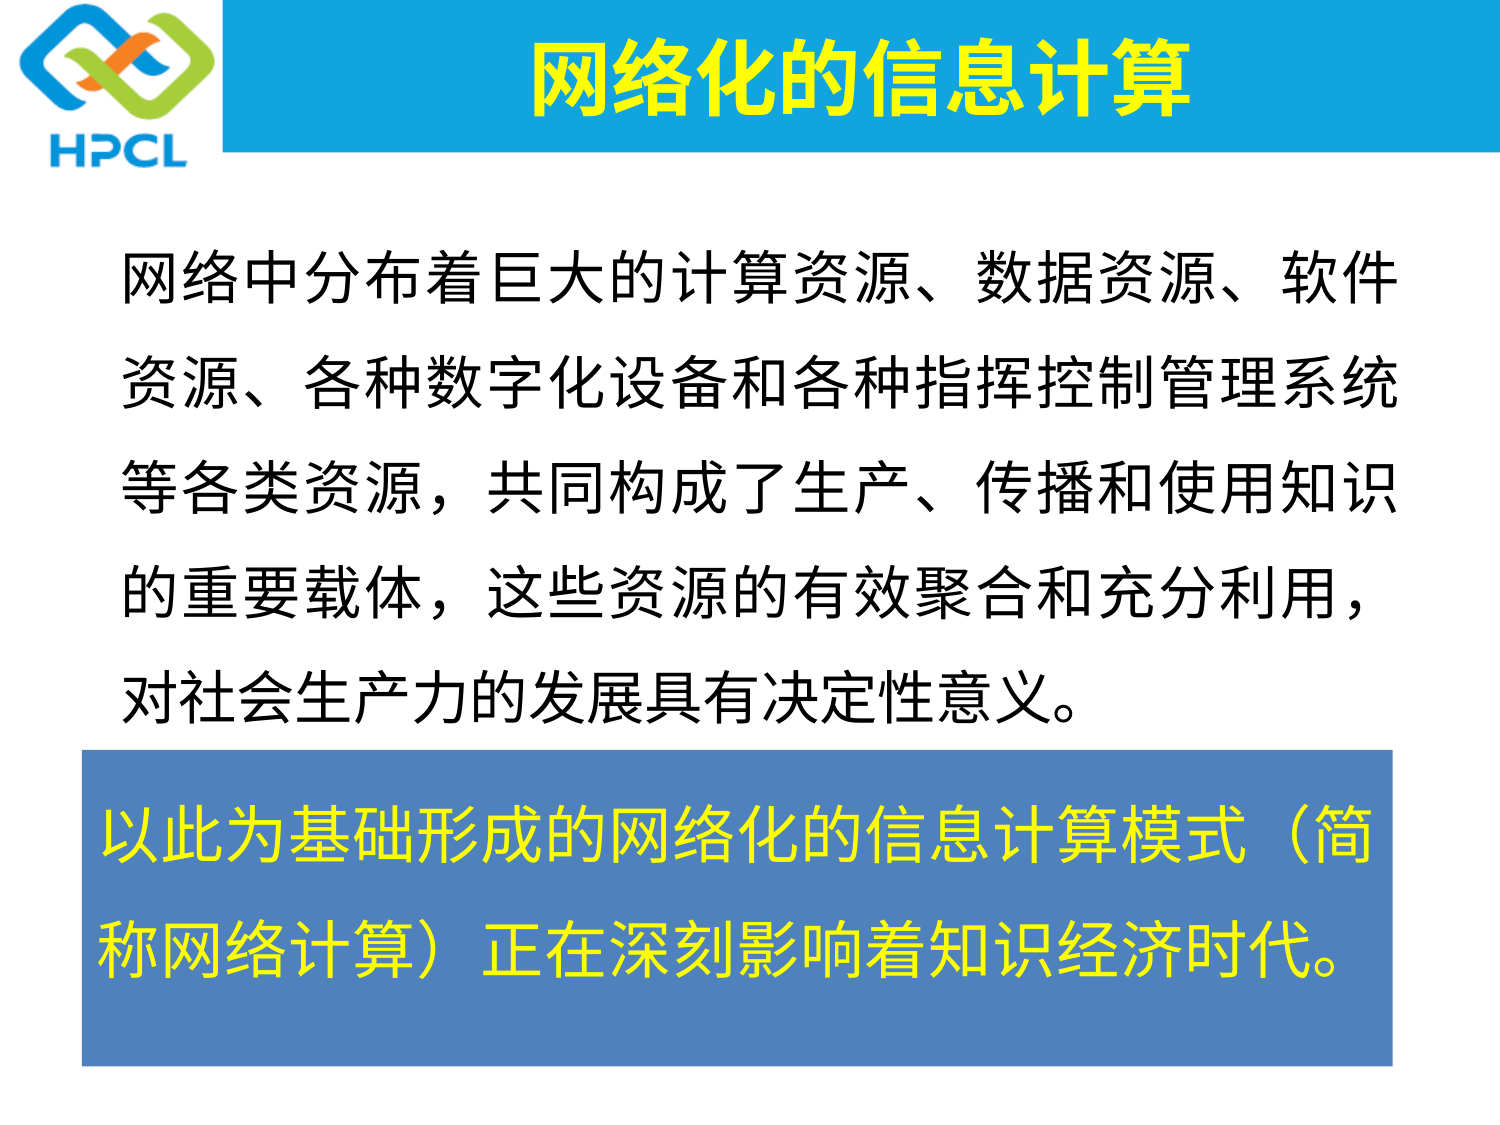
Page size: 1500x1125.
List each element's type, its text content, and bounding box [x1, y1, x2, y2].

title 网络化的信息计算 [222, 0, 1500, 153]
text_box 以此为基础形成的网络化的信息计算模式（简称网络计算）正在深刻影响着知识经济时代。 [81, 749, 1393, 1067]
picture [11, 0, 223, 176]
list 网络中分布着巨大的计算资源、数据资源、软件资源、各种数字化设备和各种指挥控制管理系统等各类资源，共同构成了生产、传播和使用知识的重要载体，这些资源的有效聚合和充分利用，对社会生产力的发展具有决定性意义。 [105, 199, 1417, 727]
